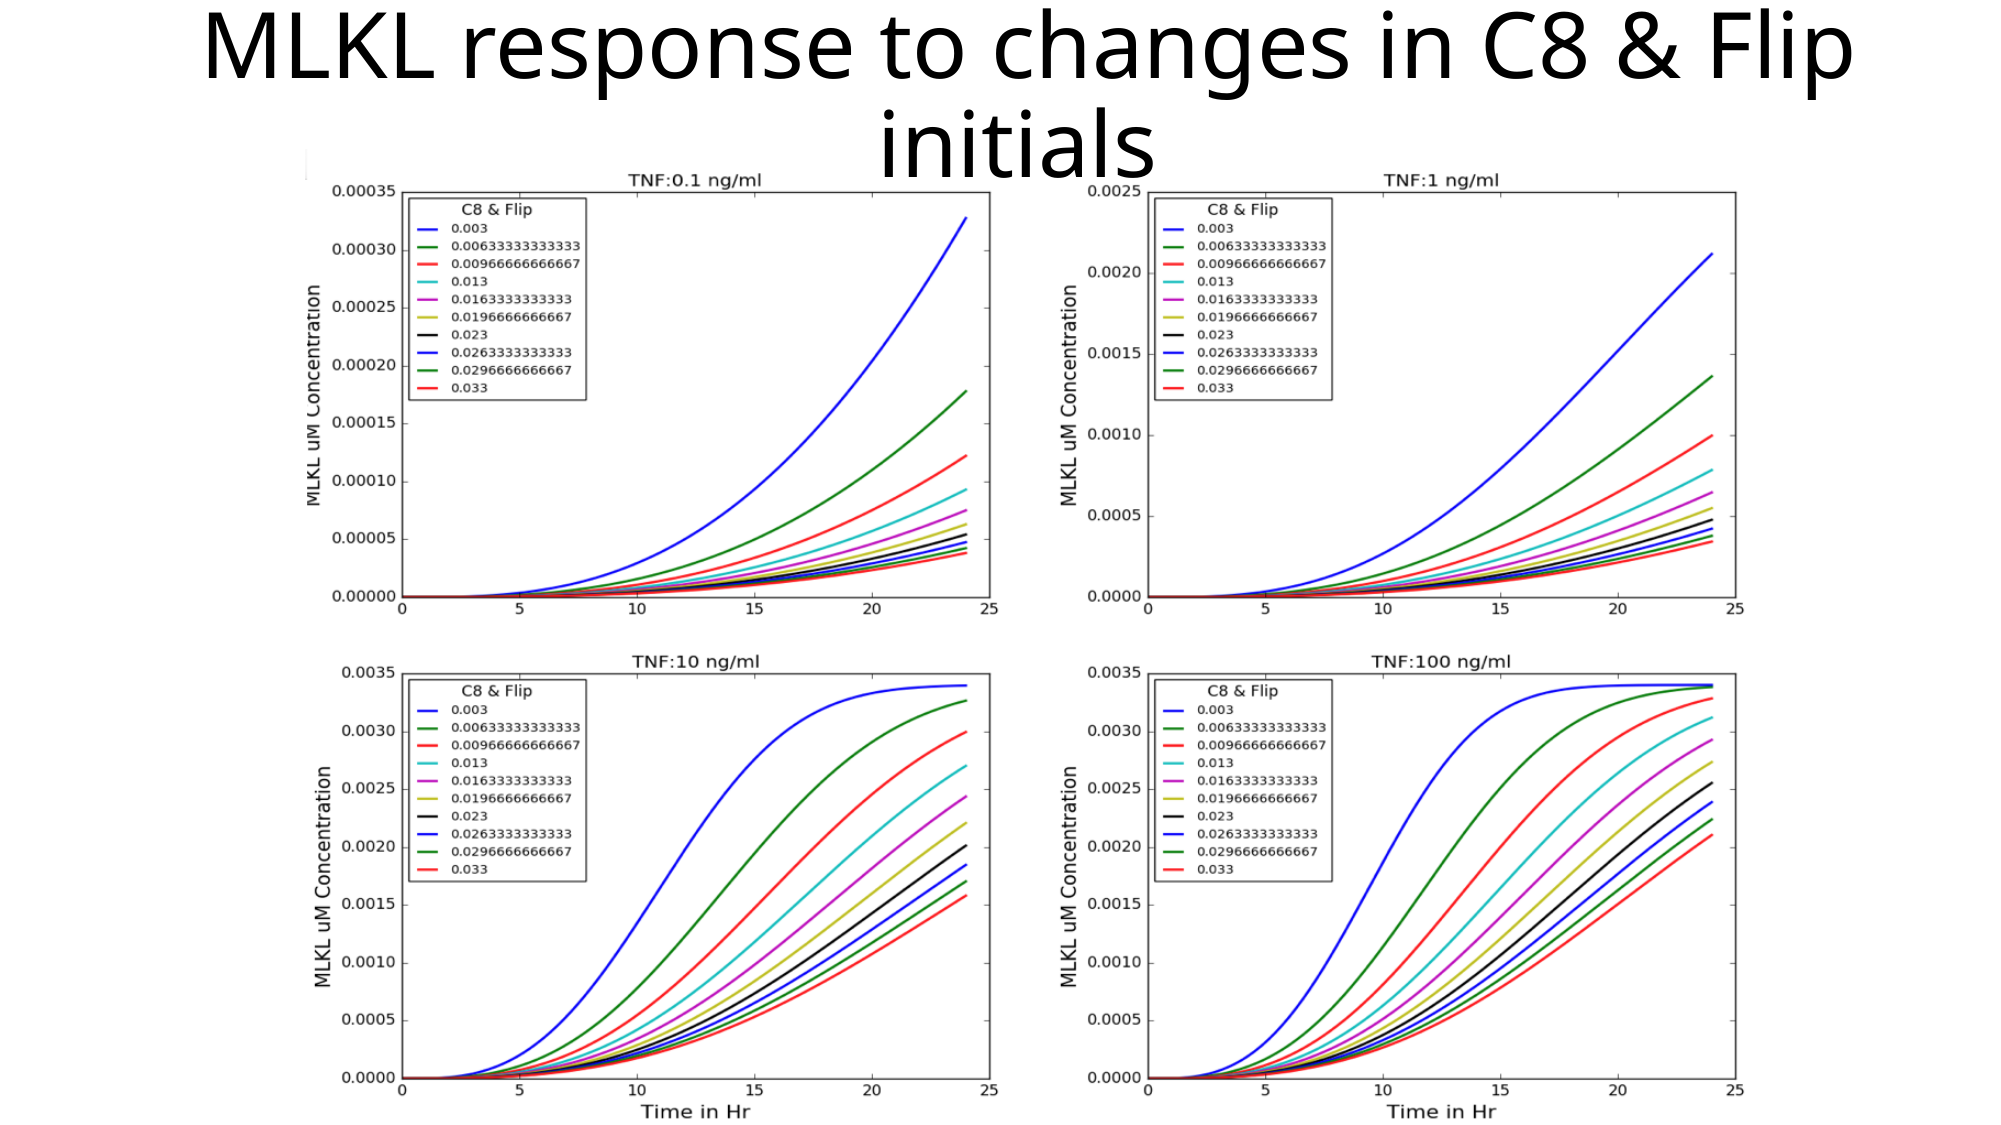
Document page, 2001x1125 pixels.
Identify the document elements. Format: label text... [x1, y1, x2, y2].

text_box MLKL response to changes in C8 & Flip initials [143, 0, 1916, 241]
picture [304, 149, 1754, 1125]
